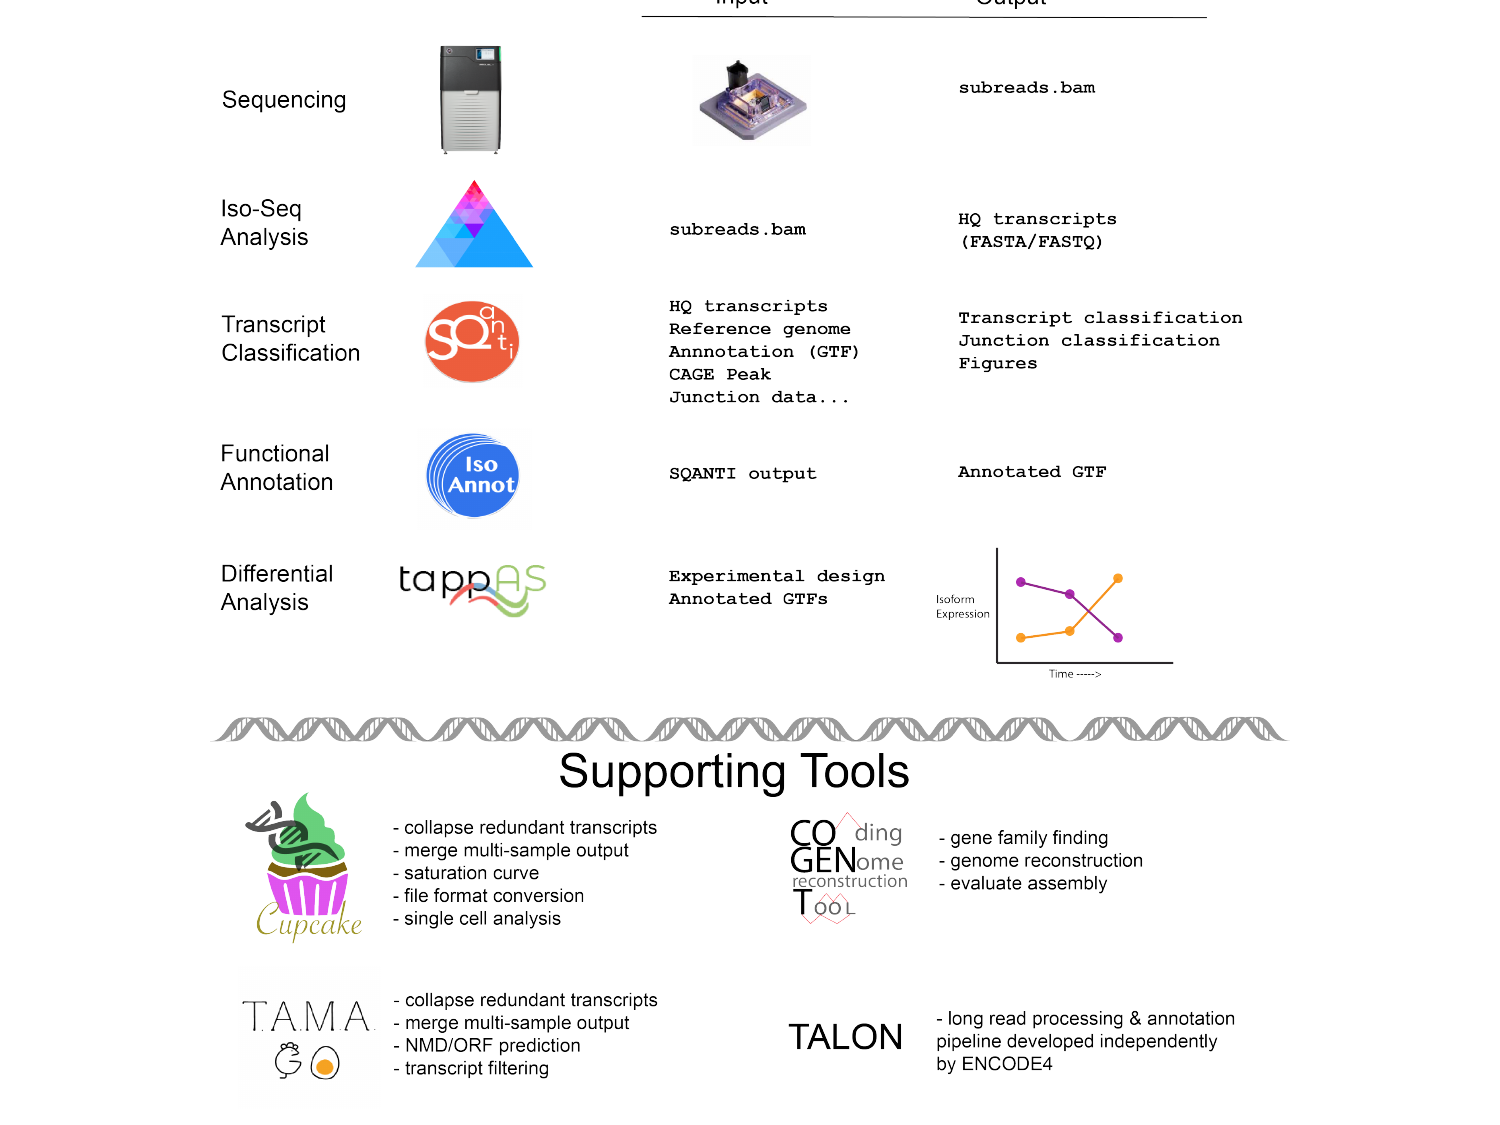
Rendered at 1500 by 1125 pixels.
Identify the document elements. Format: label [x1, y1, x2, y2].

picture [210, 0, 1290, 1109]
